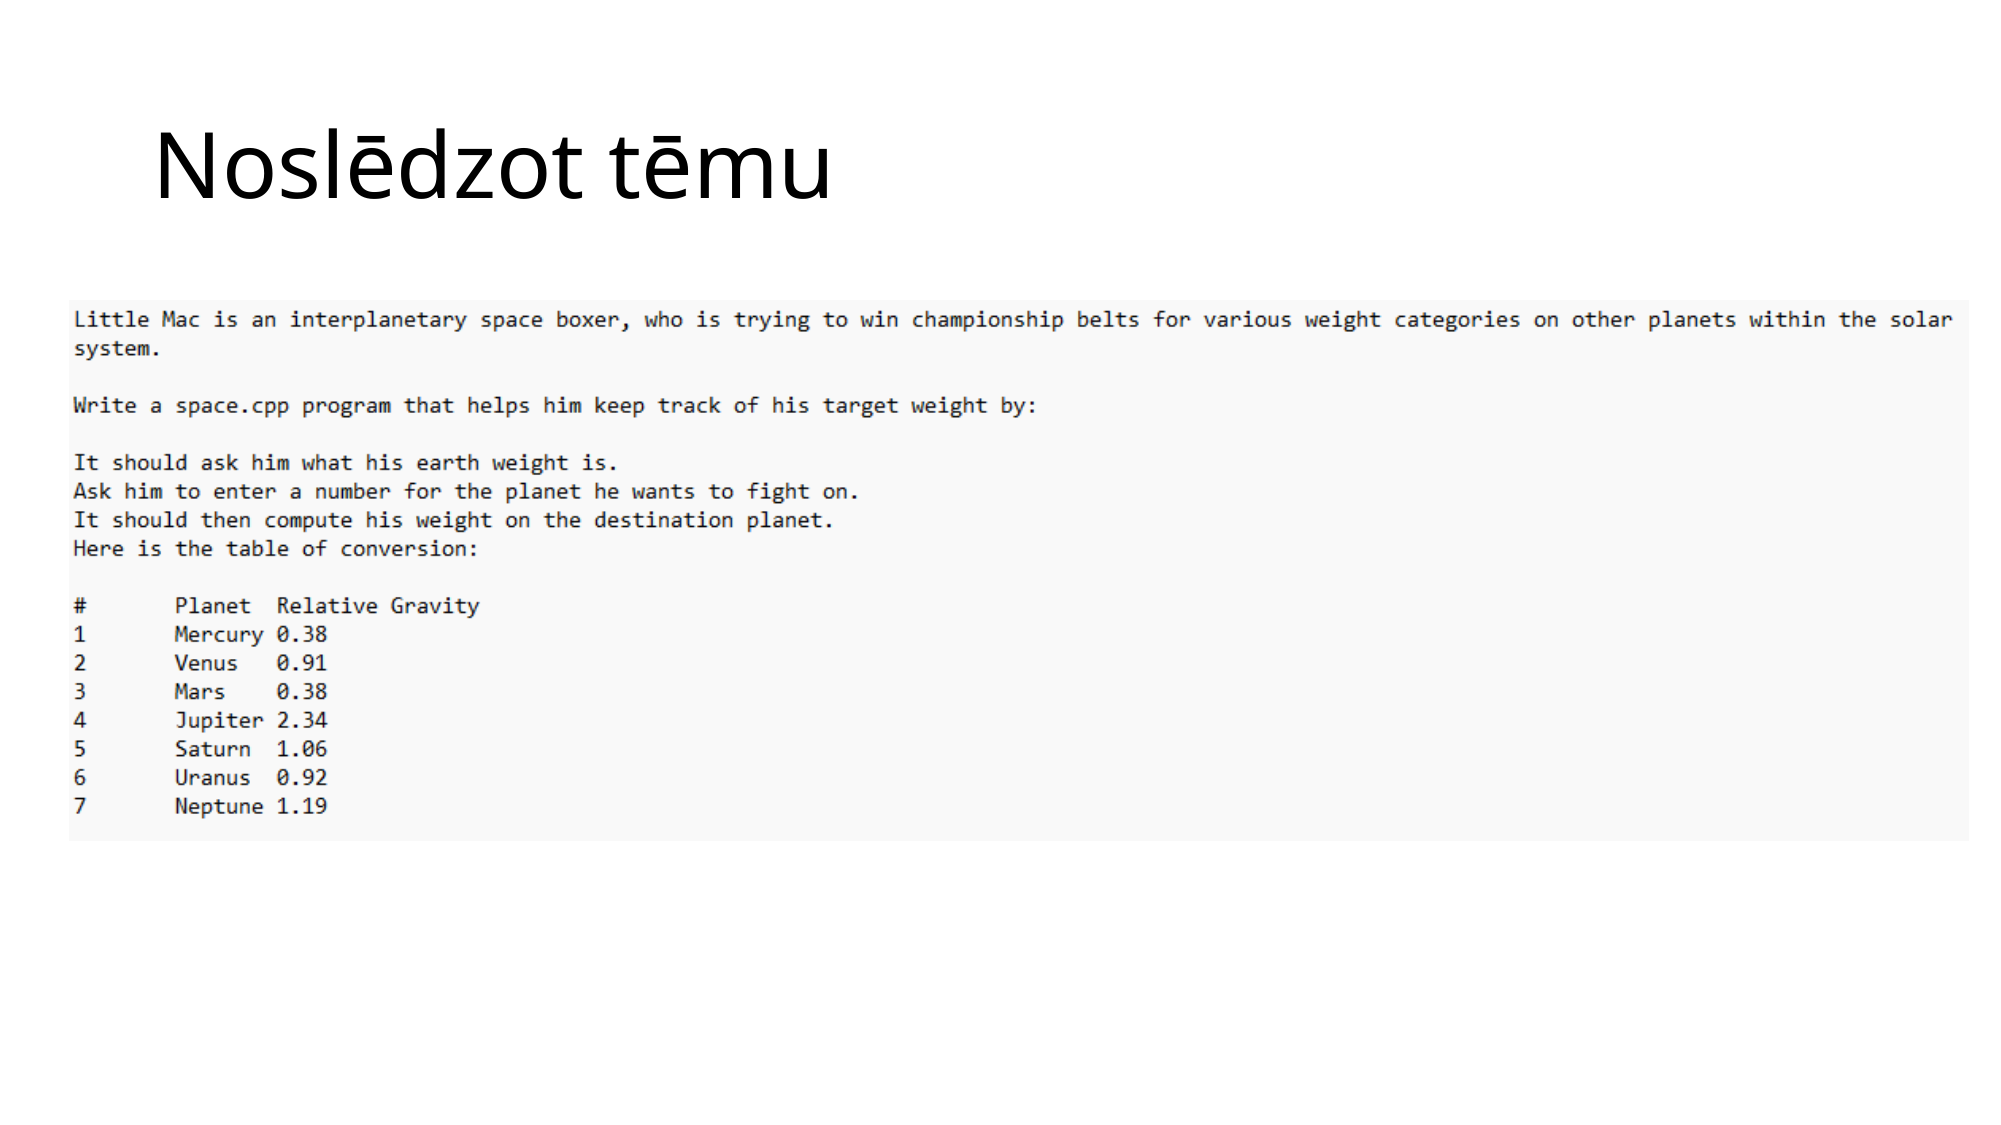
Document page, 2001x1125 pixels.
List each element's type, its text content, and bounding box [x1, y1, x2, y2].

title Noslēdzot tēmu [137, 59, 1863, 278]
picture [69, 300, 1969, 841]
